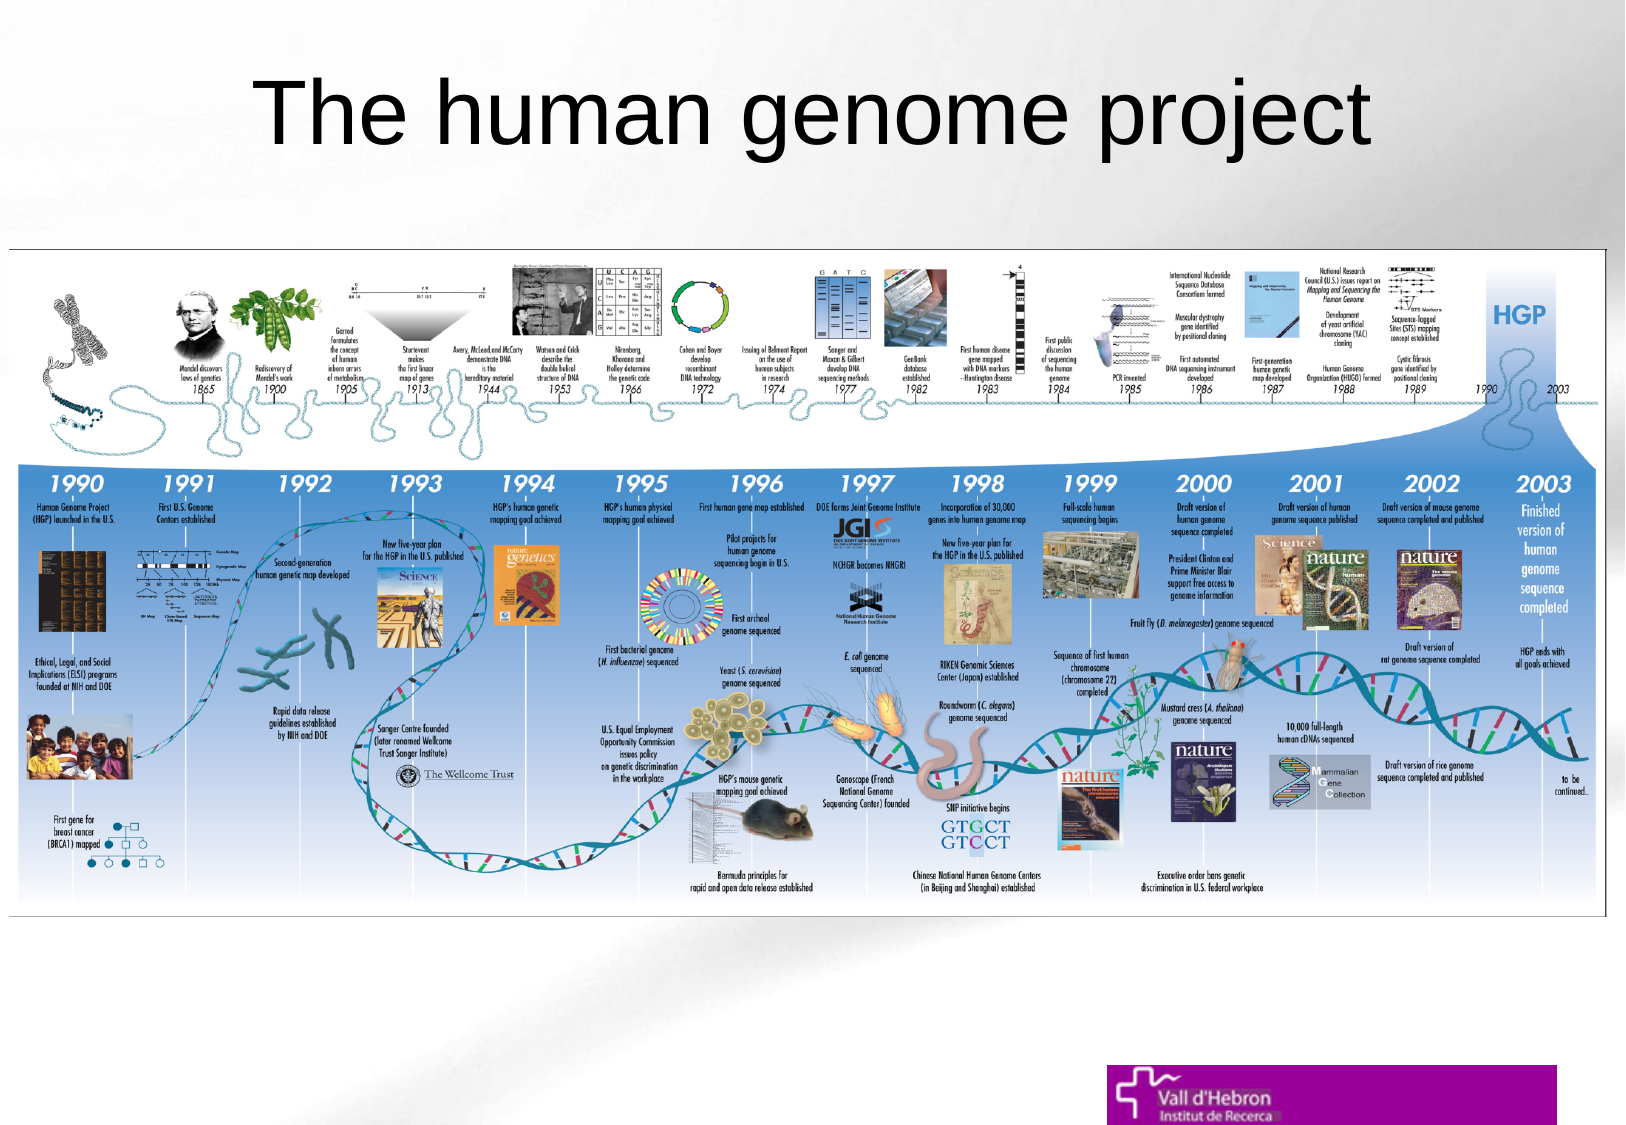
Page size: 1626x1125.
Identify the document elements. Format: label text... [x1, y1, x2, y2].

text_box 27 [0, 0, 1625, 1125]
title The human genome project [81, 45, 1544, 175]
picture [9, 249, 1607, 918]
picture [1107, 1065, 1557, 1125]
